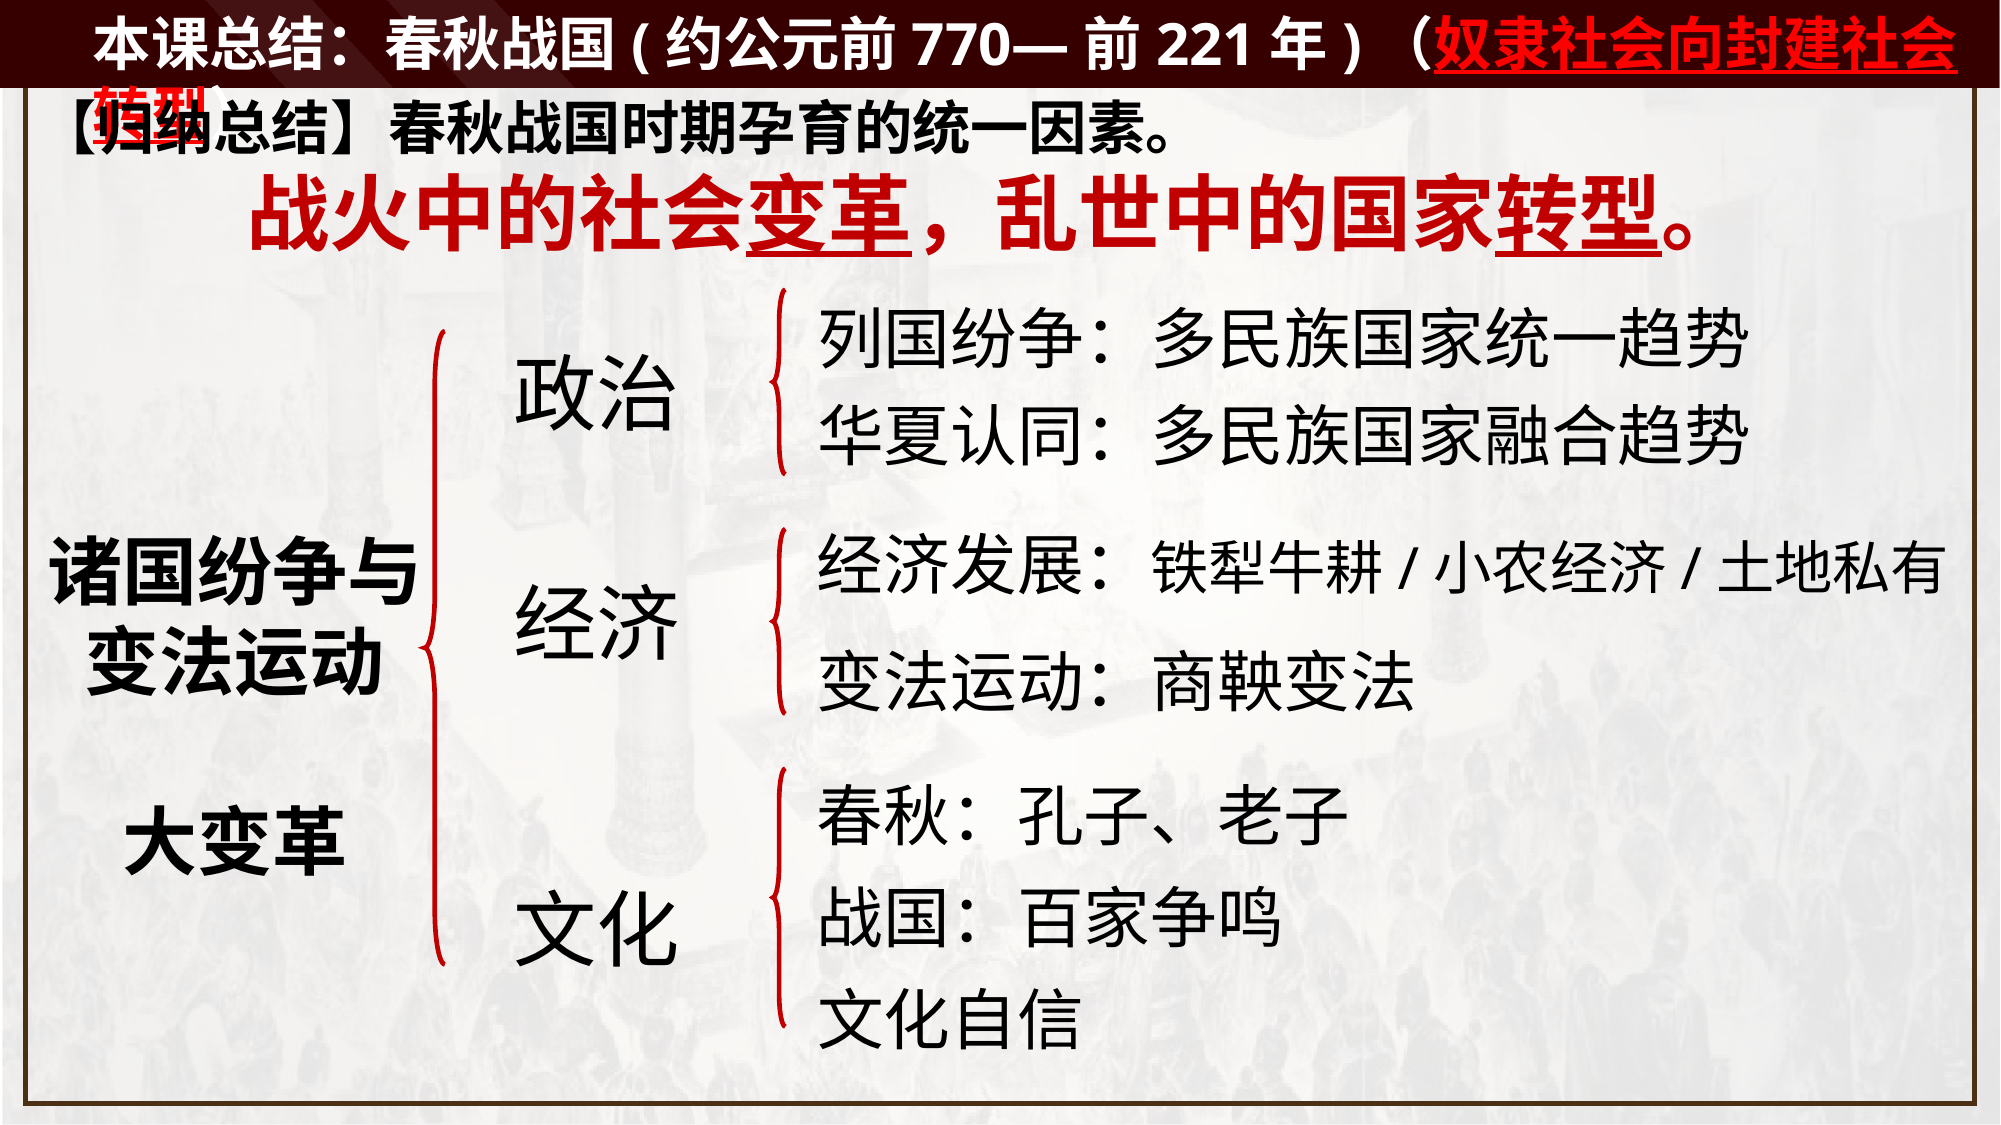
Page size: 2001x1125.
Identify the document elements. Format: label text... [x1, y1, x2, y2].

text_box [434, 892, 446, 965]
text_box 华夏认同：多民族国家融合趋势 [802, 386, 1849, 481]
text_box 变法运动：商鞅变法 [802, 612, 1609, 727]
text_box 文化 [498, 869, 697, 985]
text_box [771, 767, 786, 1028]
text_box [24, 329, 1976, 1105]
text_box 文化自信 [802, 950, 1247, 1066]
text_box 经济 [498, 563, 697, 679]
text_box 春秋：孔子、老子 [802, 746, 1546, 861]
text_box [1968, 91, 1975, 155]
text_box 【归纳总结】春秋战国时期孕育的统一因素。 战火中的社会变革，乱世中的国家转型。 [24, 91, 1968, 329]
text_box 经济发展：铁犁牛耕/小农经济/土地私有 [802, 495, 2000, 610]
text_box [771, 528, 786, 715]
text_box 政治 [498, 333, 697, 449]
text_box [1968, 91, 1976, 289]
text_box [434, 330, 446, 516]
picture [0, 0, 2000, 91]
text_box 诸国纷争与变法运动 大变革 [24, 516, 445, 892]
text_box 列国纷争：多民族国家统一趋势 [802, 289, 2000, 385]
text_box [771, 289, 786, 475]
text_box 战国：百家争鸣 [802, 861, 1546, 963]
